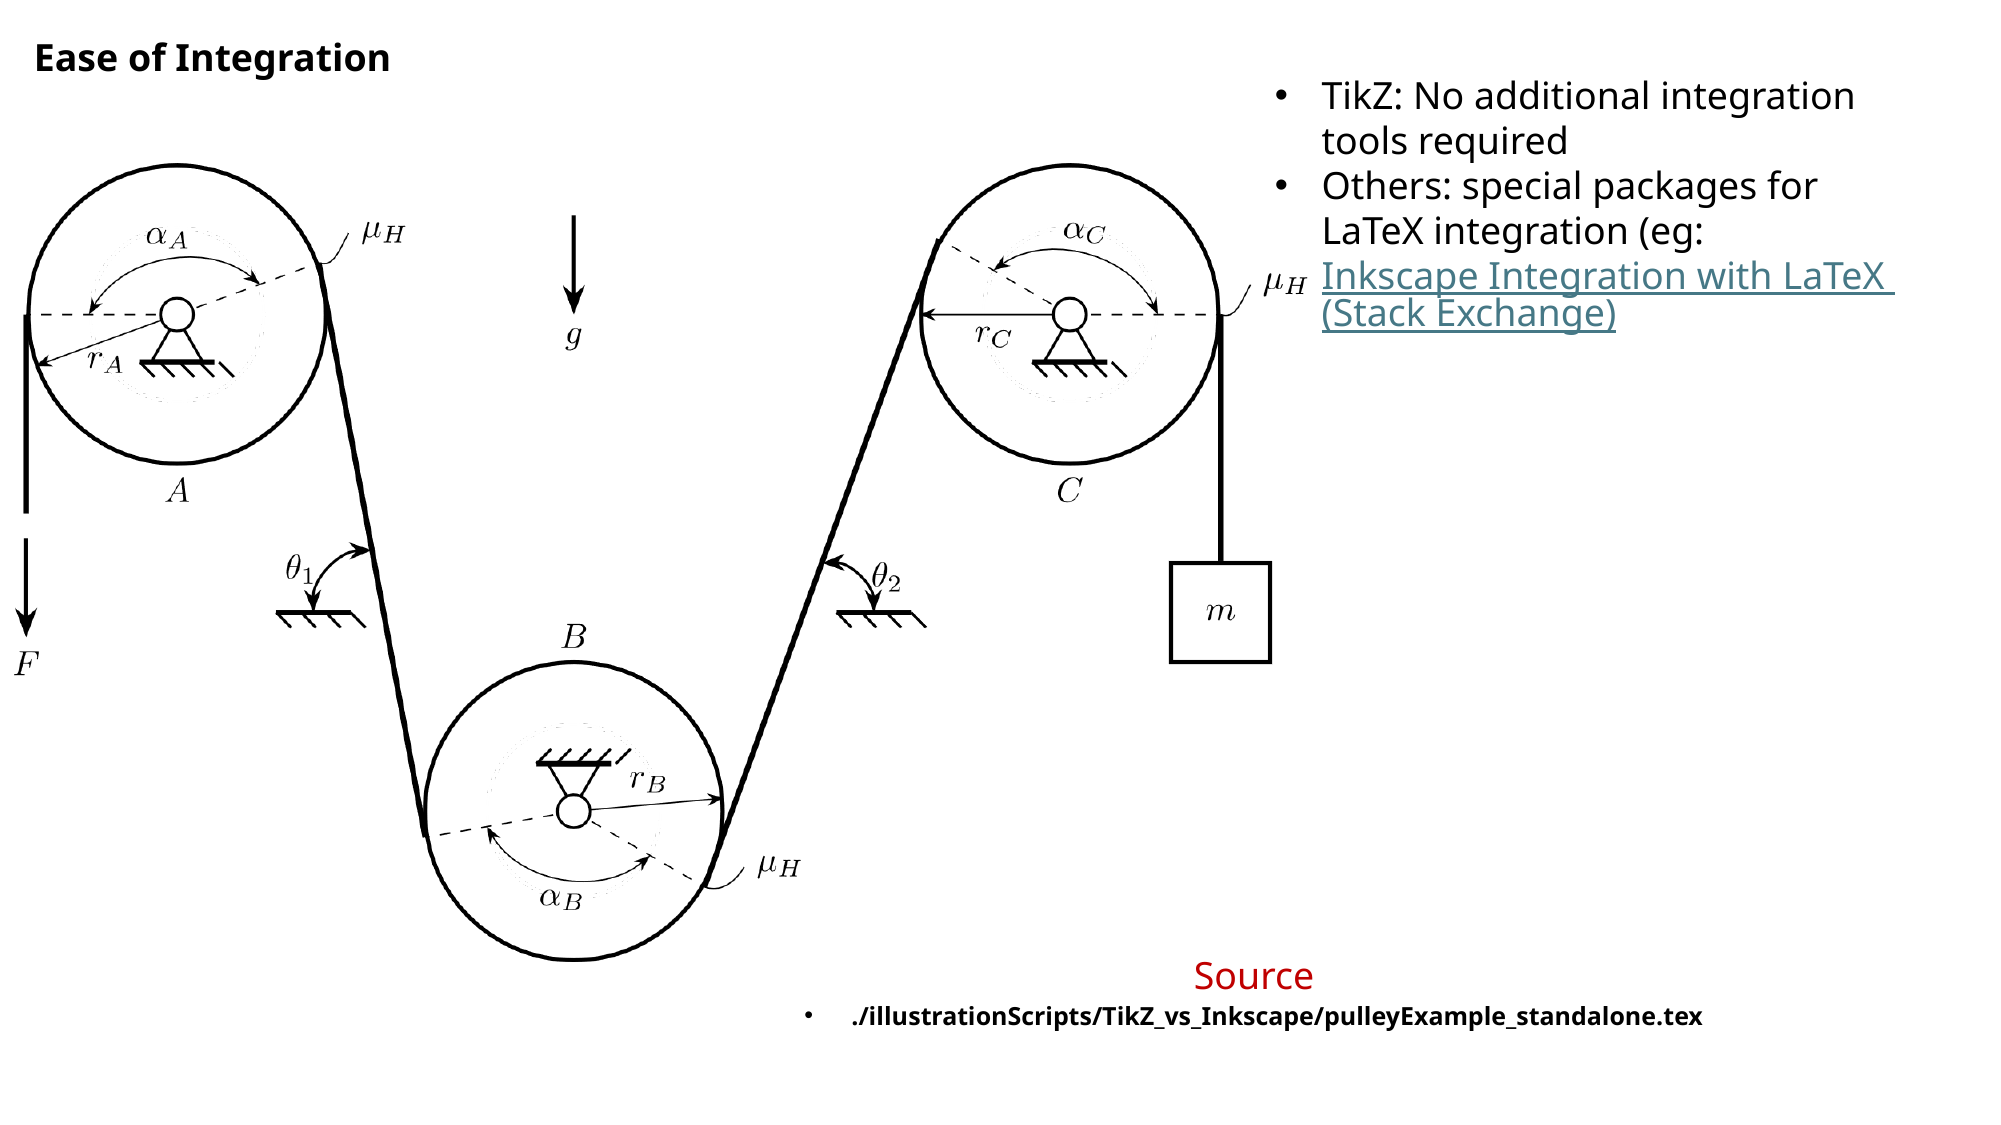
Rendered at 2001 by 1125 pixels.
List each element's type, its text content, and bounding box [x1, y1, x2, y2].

text_box Ease of Integration [19, 26, 1050, 86]
text_box TikZ: No additional integration tools required Others: special packages for LaTeX integration (eg: Inkscape Integration with LaTeX (Stack Exchange) [1260, 64, 1916, 163]
picture [0, 163, 2000, 962]
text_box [789, 944, 1930, 1039]
